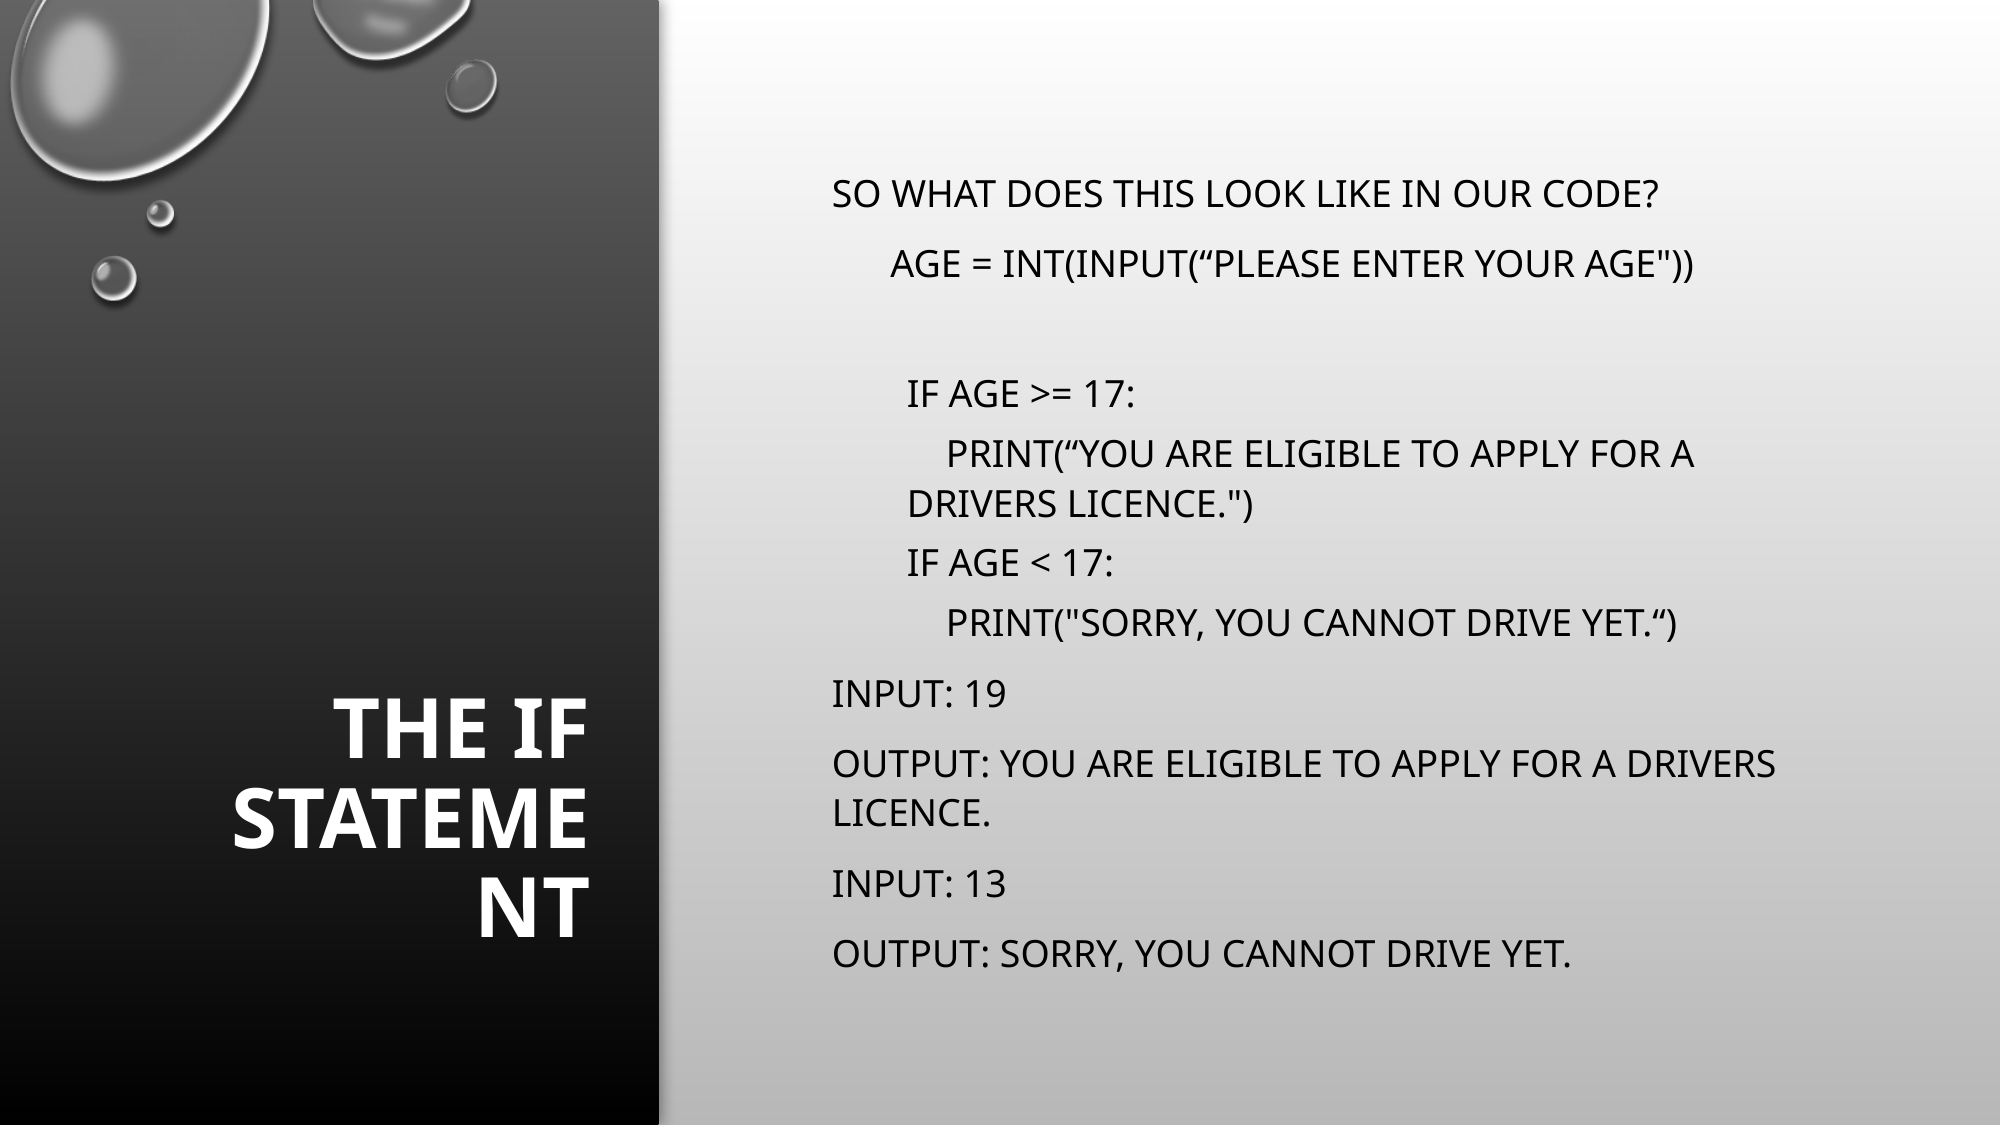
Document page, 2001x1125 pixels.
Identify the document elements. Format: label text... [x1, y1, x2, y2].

picture [0, 0, 546, 361]
title THE IF STATEMENT [157, 157, 606, 964]
list SO WHAT DOES THIS LOOK LIKE IN OUR CODE? AGE = INT(INPUT(“PLEASE ENTER YOUR AGE")) IF AGE >= 17: PRINT(“YOU ARE ELIGIBLE TO APPLY FOR A DRIVERS LICENCE.") IF AGE < 17: PRINT("SORRY, YOU CANNOT DRIVE YET.“) INPUT: 19 OUTPUT: YOU ARE ELIGIBLE TO APPLY FOR A DRIVERS LICENCE. INPUT: 13 OUTPUT: SORRY, YOU CANNOT DRIVE YET. [816, 157, 1842, 1063]
text_box [0, 0, 659, 1125]
text_box [671, 0, 2000, 1125]
